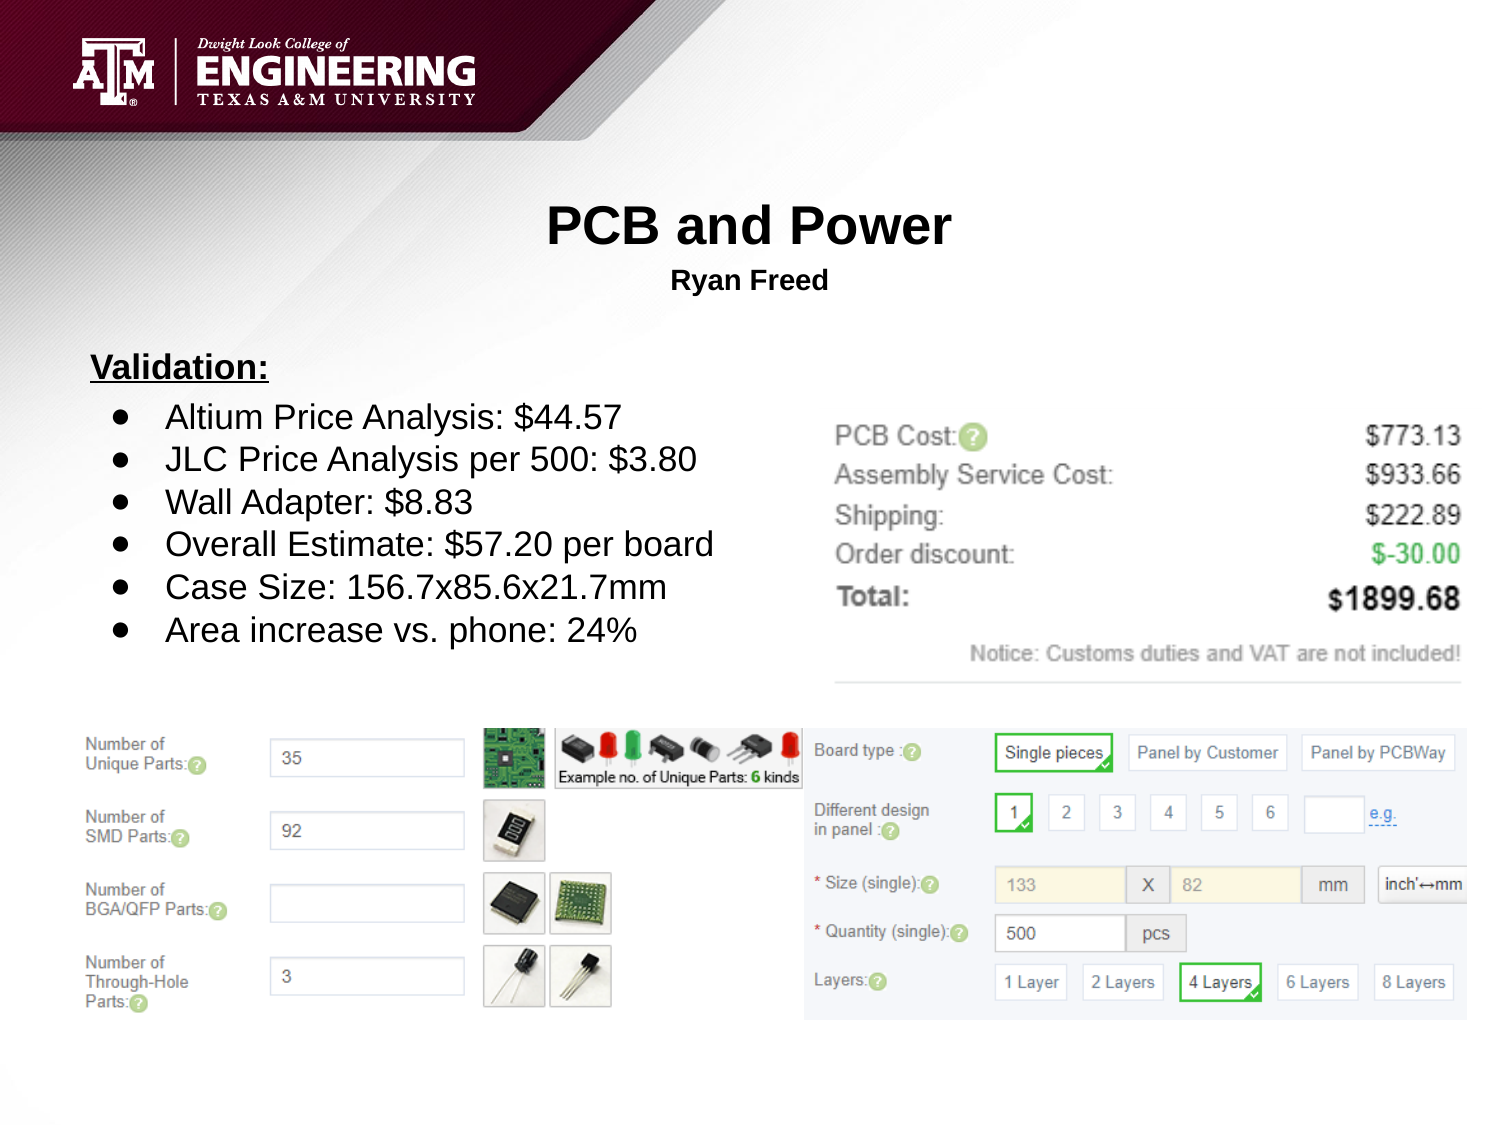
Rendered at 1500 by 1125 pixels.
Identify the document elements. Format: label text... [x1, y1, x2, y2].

title PCB and Power Ryan Freed [75, 172, 1425, 304]
list Validation: Altium Price Analysis: $44.57 JLC Price Analysis per 500: $3.80 Wall Adapter: $8.83 Overall Estimate: $57.20 per board Case Size: 156.7x85.6x21.7mm Area increase vs. phone: 24% [75, 336, 1425, 726]
picture [0, 0, 1500, 1125]
